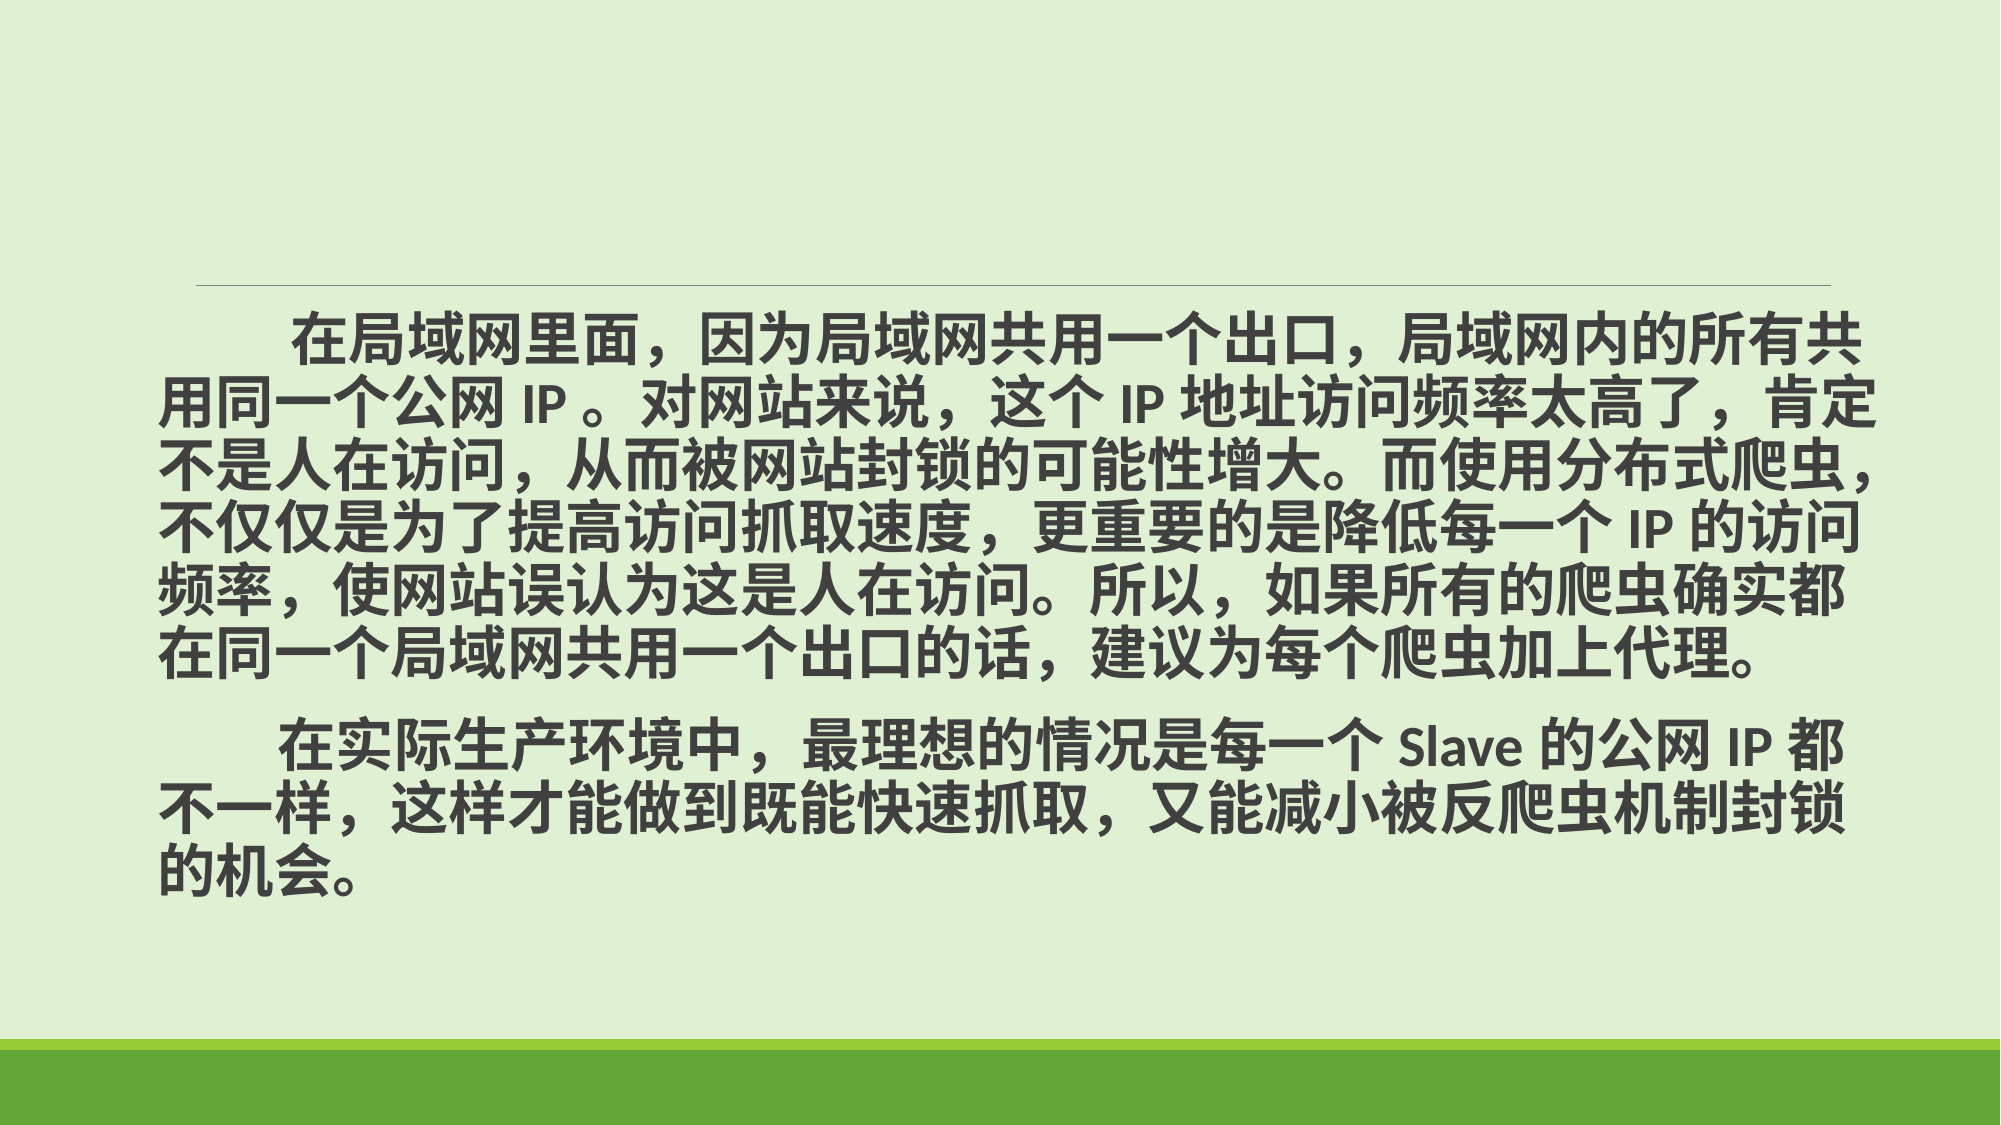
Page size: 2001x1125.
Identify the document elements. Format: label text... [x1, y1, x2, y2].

list 在局域网里面，因为局域网共用一个出口，局域网内的所有共用同一个公网IP。对网站来说，这个IP地址访问频率太高了，肯定不是人在访问，从而被网站封锁的可能性增大。而使用分布式爬虫，不仅仅是为了提高访问抓取速度，更重要的是降低每一个IP的访问频率，使网站误认为这是人在访问。所以，如果所有的爬虫确实都在同一个局域网共用一个出口的话，建议为每个爬虫加上代理。 在实际生产环境中，最理想的情况是每一个Slave的公网IP都不一样，这样才能做到既能快速抓取，又能减小被反爬虫机制封锁的机会。 [142, 302, 1886, 1074]
